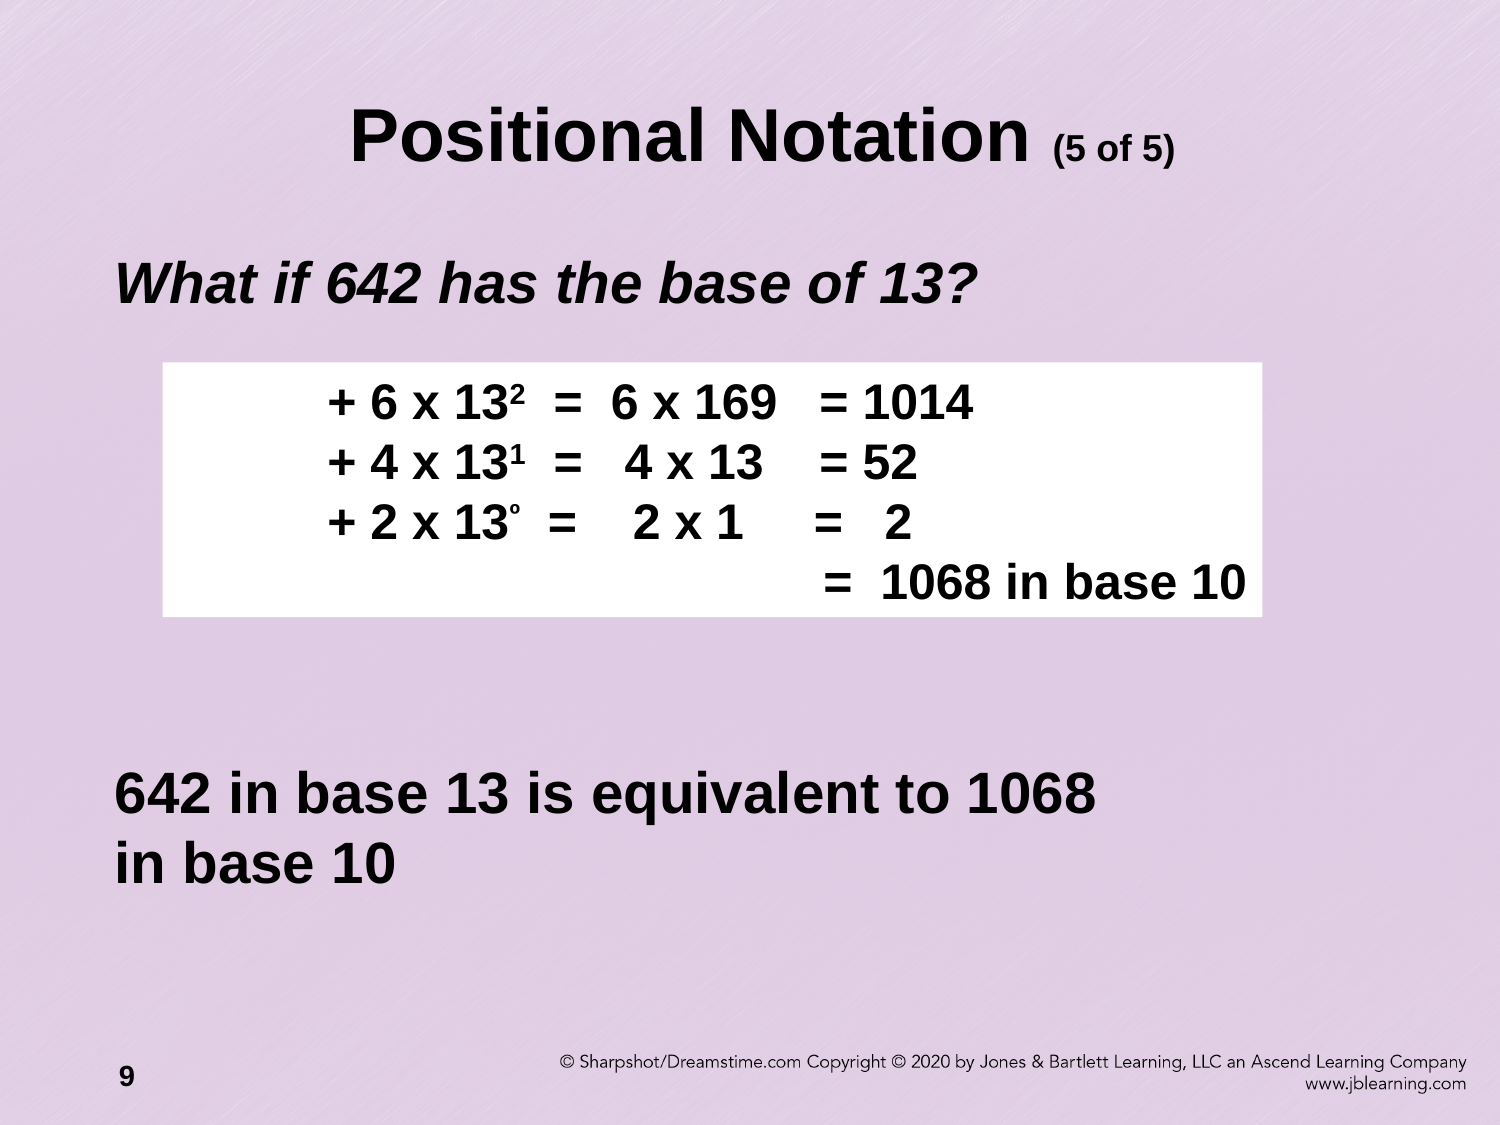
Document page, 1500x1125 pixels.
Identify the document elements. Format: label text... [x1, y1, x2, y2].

title Positional Notation (5 of 5) [87, 37, 1438, 225]
text_box What if 642 has the base of 13? 642 in base 13 is equivalent to 1068 in base 10 [99, 237, 1375, 903]
slide_number 9 [75, 1050, 150, 1103]
picture [0, 0, 1500, 1125]
text_box + 6 x 132 = 6 x 169 = 1014 + 4 x 131 = 4 x 13 = 52 + 2 x 13º = 2 x 1 = 2 = 1068 in base 10 [162, 362, 1263, 618]
